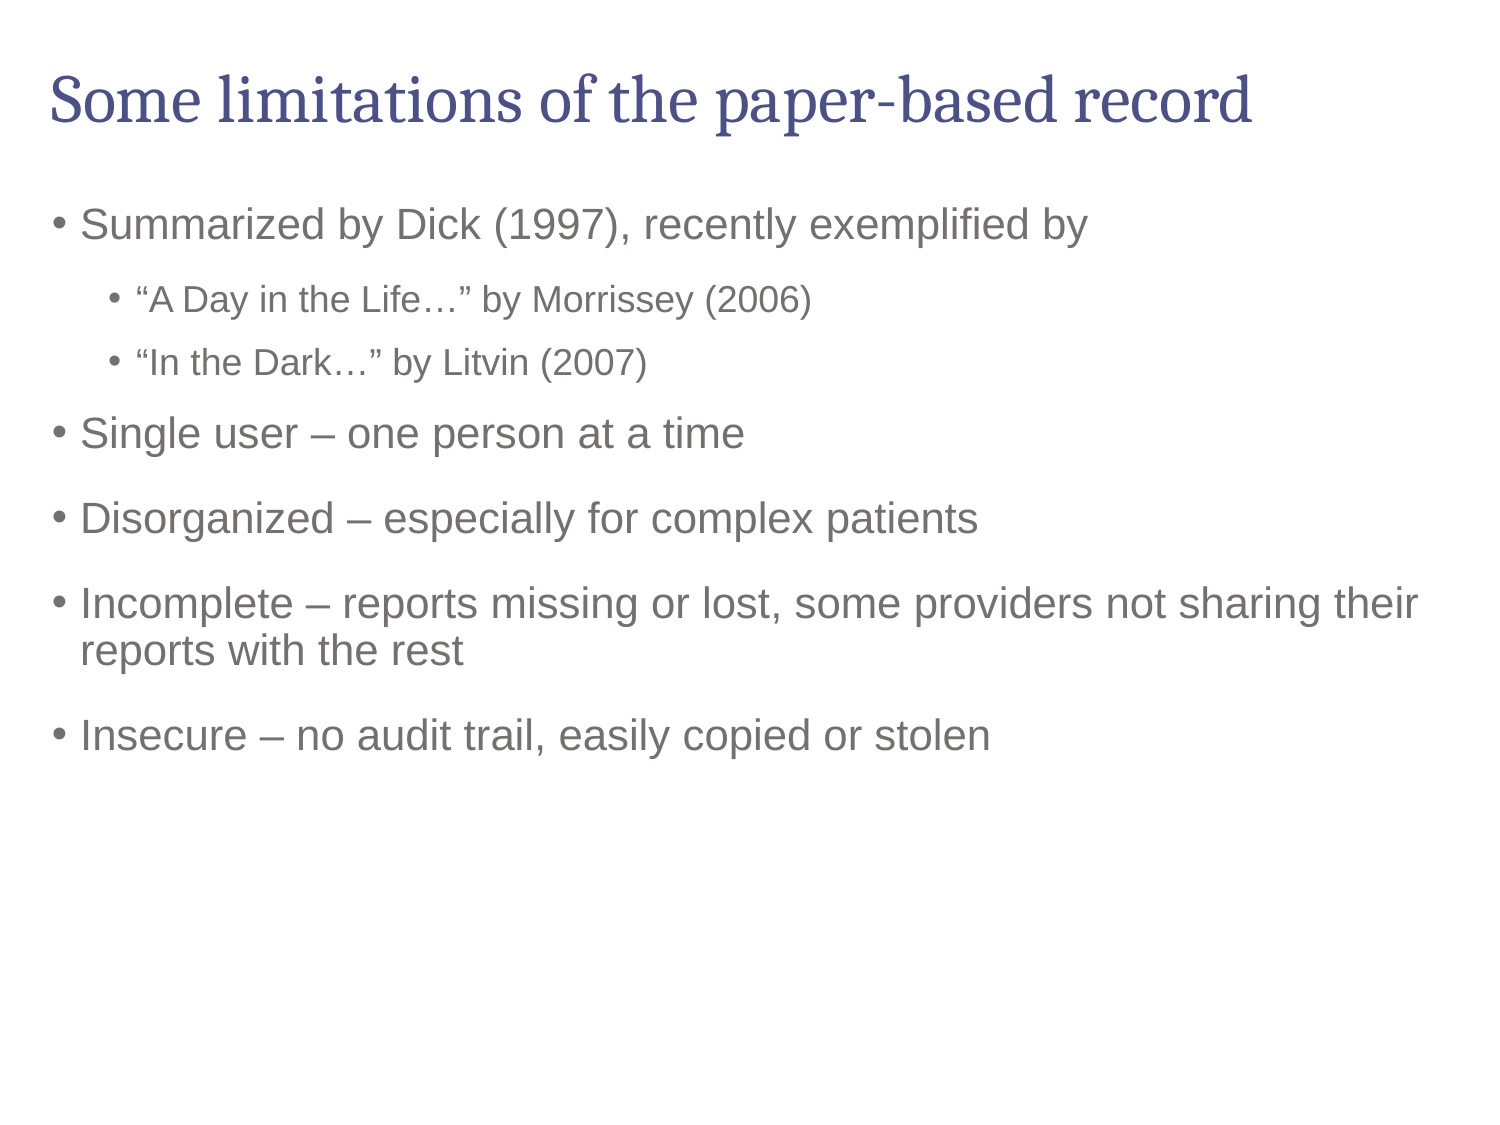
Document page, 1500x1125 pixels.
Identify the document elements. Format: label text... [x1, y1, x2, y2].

list Summarized by Dick (1997), recently exemplified by “A Day in the Life…” by Morrissey (2006) “In the Dark…” by Litvin (2007) Single user – one person at a time Disorganized – especially for complex patients Incomplete – reports missing or lost, some providers not sharing their reports with the rest Insecure – no audit trail, easily copied or stolen [36, 194, 1464, 1057]
title Some limitations of the paper-based record [36, 25, 1464, 175]
